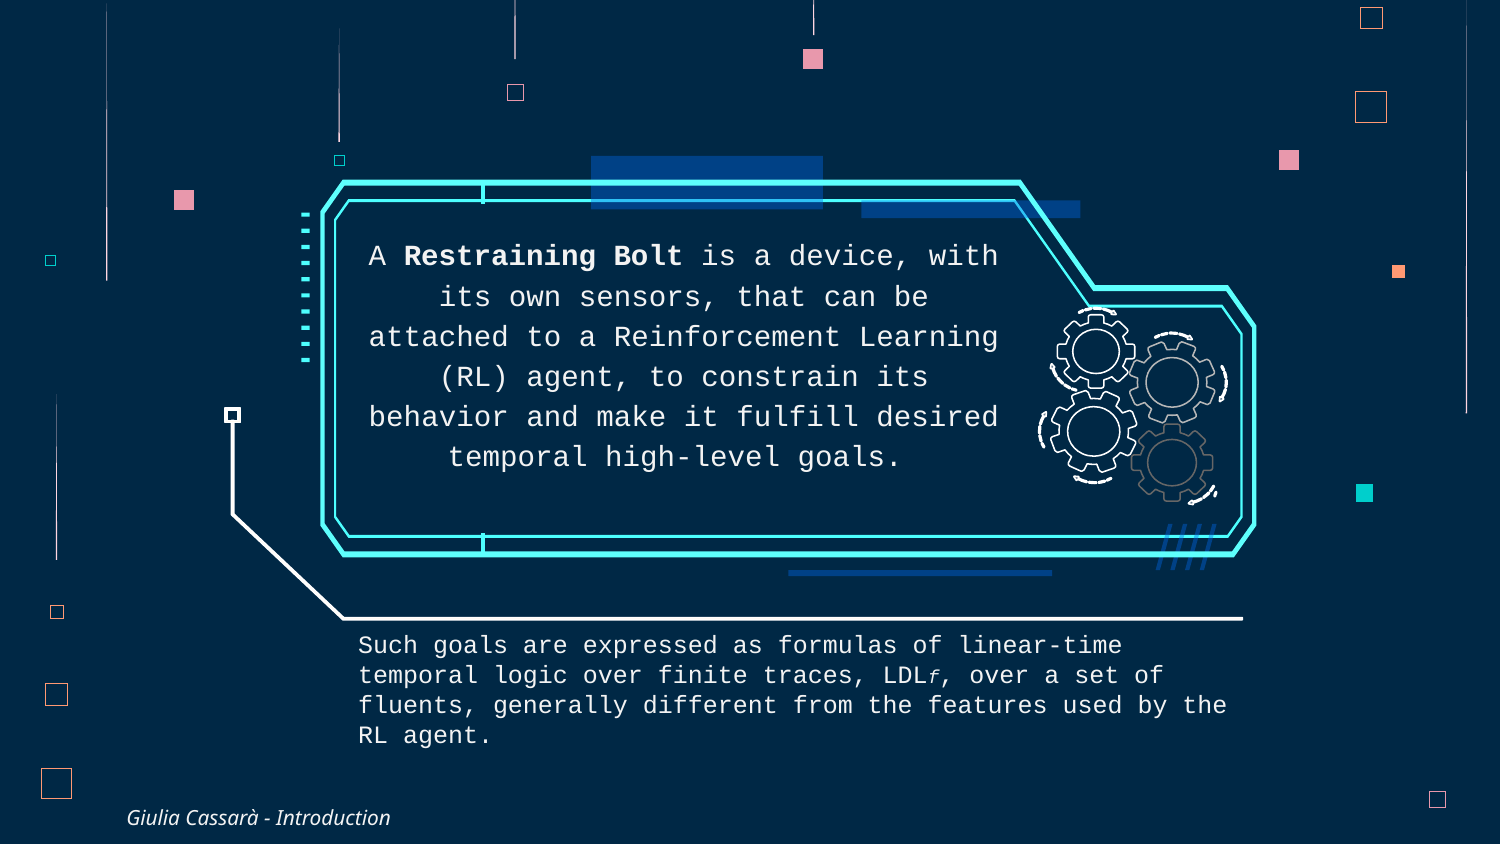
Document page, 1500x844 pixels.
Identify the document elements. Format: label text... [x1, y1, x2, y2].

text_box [301, 155, 1257, 577]
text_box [224, 407, 1243, 620]
text_box Such goals are expressed as formulas of linear-time temporal logic over finite traces, LDLf, over a set of fluents, generally different from the features used by the RL agent. [343, 613, 1257, 750]
text_box Giulia Cassarà - Introduction [111, 789, 417, 832]
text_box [1038, 307, 1228, 406]
